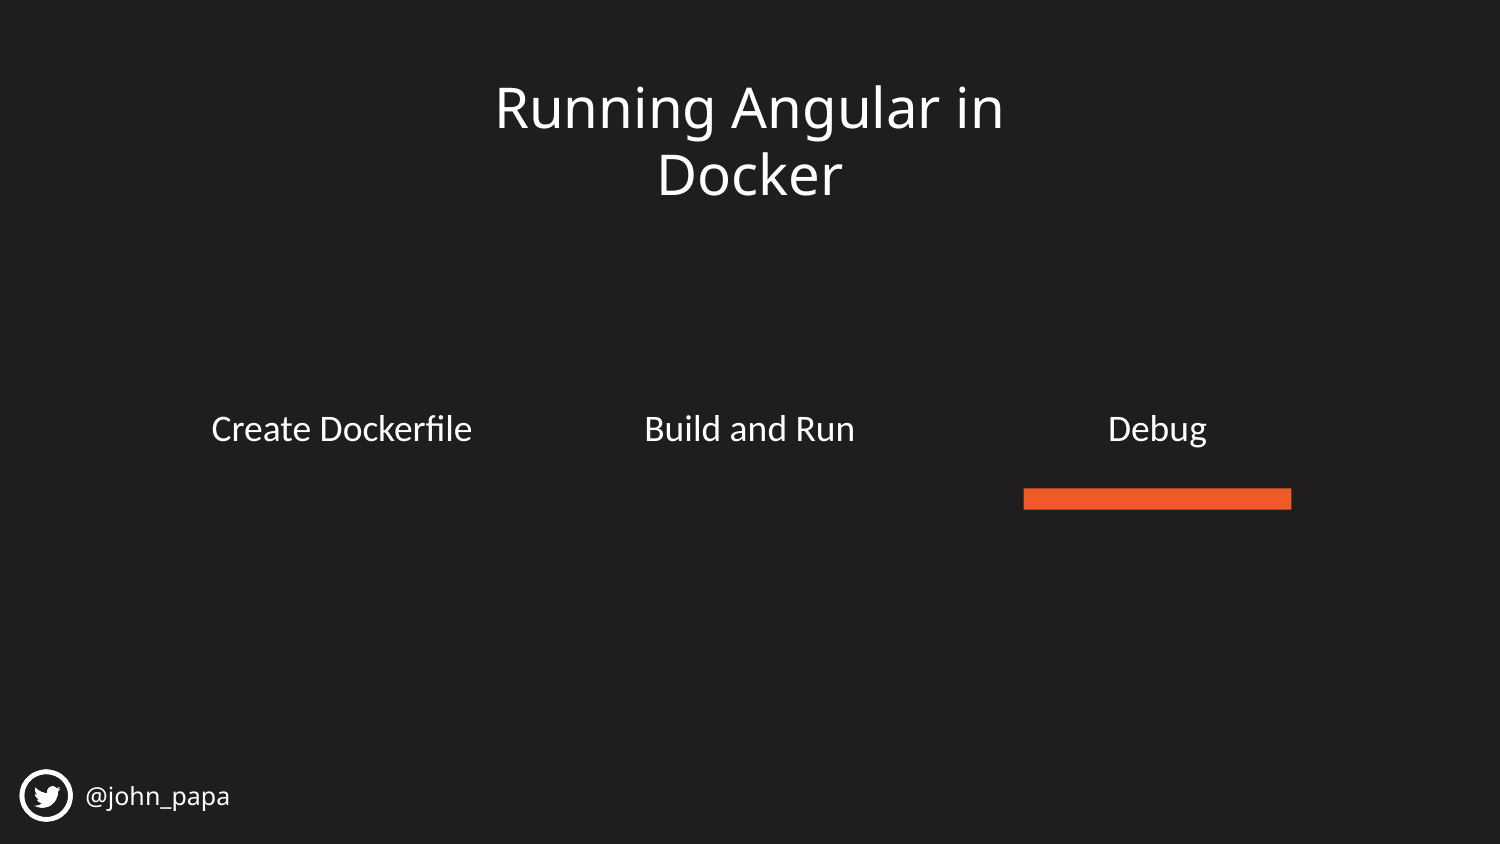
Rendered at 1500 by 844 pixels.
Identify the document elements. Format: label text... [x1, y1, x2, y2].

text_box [19, 768, 410, 823]
text_box [1023, 488, 1292, 510]
text_box Debug [1007, 319, 1308, 534]
text_box Build and Run [599, 319, 901, 534]
text_box Running Angular in Docker [397, 66, 1103, 146]
text_box Create Dockerfile [176, 319, 509, 534]
